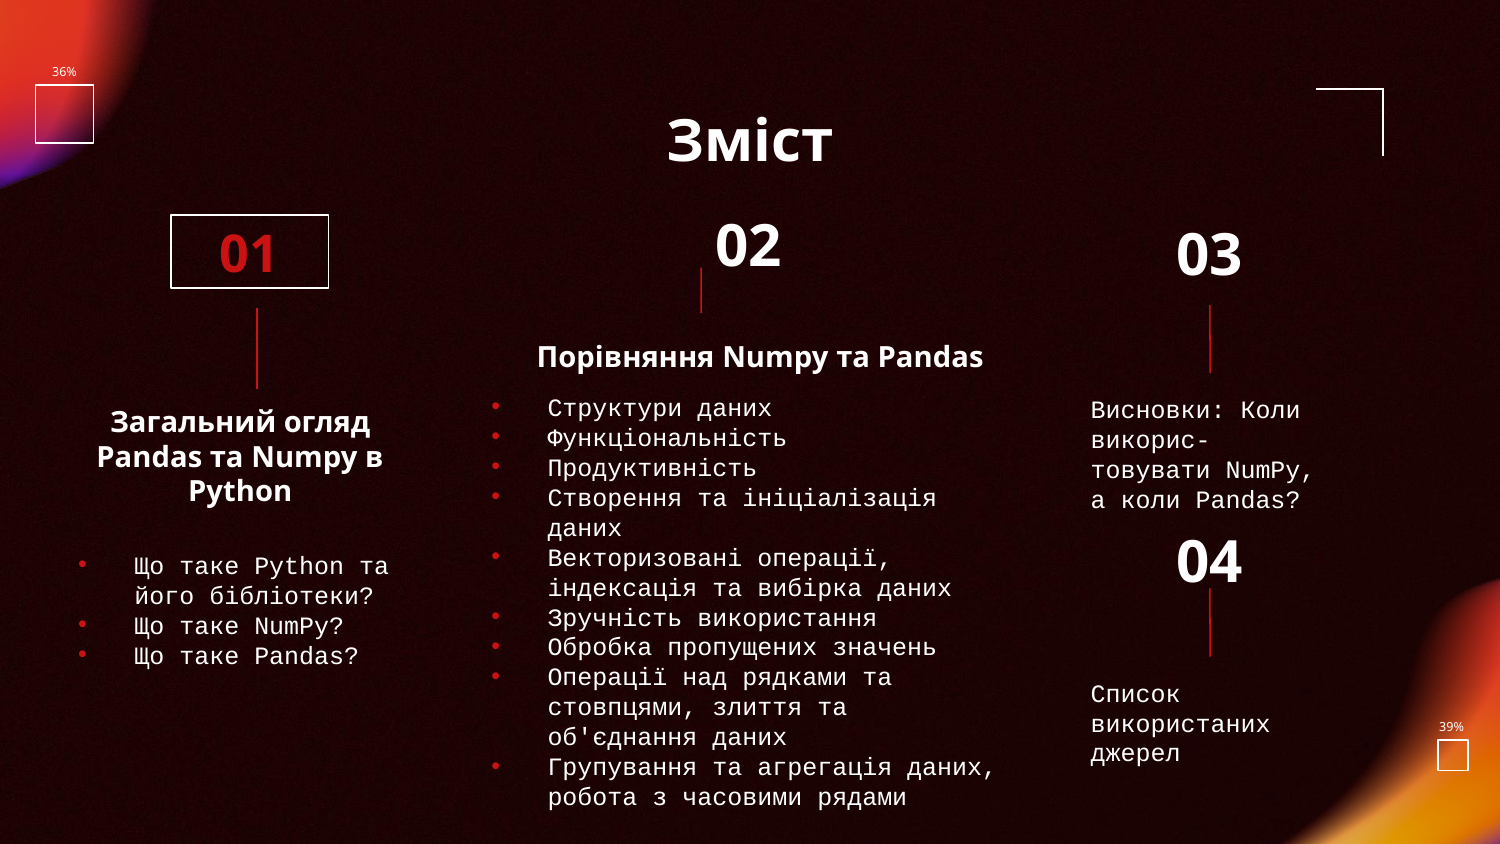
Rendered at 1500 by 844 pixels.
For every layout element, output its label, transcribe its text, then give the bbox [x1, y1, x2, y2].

title 01 [170, 214, 329, 289]
text_box 04 [1131, 522, 1289, 597]
text_box 03 [1131, 215, 1289, 289]
subtitle Що таке Python та його бібліотеки? Що таке NumPy? Що таке Pandas? [63, 534, 437, 693]
text_box Список використаних джерел [1075, 662, 1344, 816]
text_box Структури даних Функціональність Продуктивність Створення та ініціалізація даних Векторизовані операції, індексація та вибірка даних Зручність використання Обробка пропущених значень Операції над рядками та стовпцями, злиття та об'єднання даних Групування та агрегація даних, робота з часовими рядами [476, 389, 1024, 785]
text_box Висновки: Коли викорис-товувати NumPy, а коли Pandas? [1075, 378, 1344, 532]
text_box 02 [670, 205, 828, 280]
text_box Порівняння Numpy та Pandas [475, 291, 1045, 389]
subtitle Загальний огляд Pandas та Numpy в Python [67, 400, 413, 523]
title Зміст [118, 88, 1382, 183]
picture [0, 0, 1500, 844]
